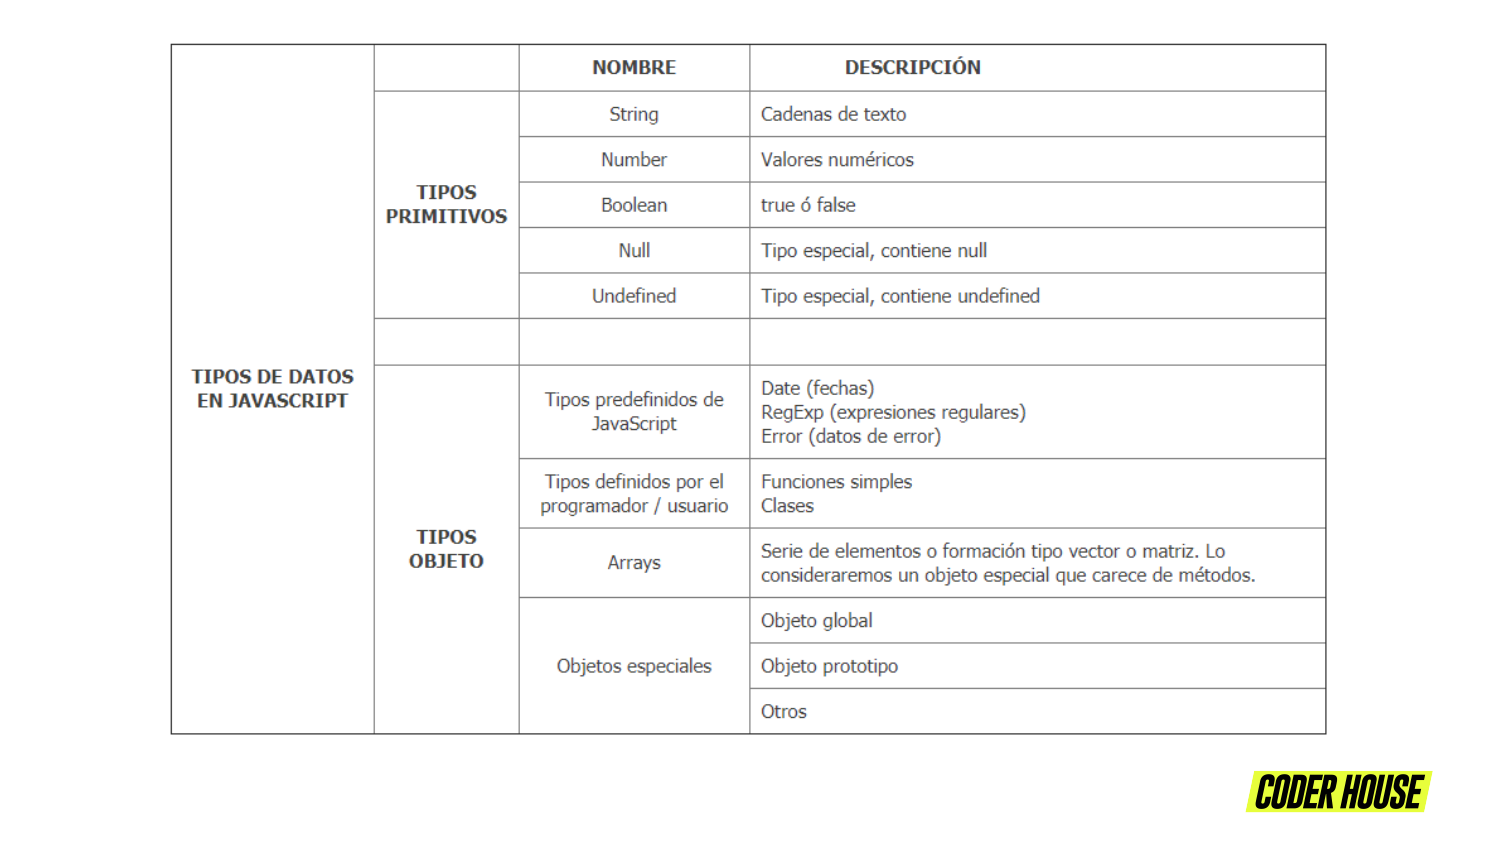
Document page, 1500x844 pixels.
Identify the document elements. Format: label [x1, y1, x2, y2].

picture [161, 30, 1338, 746]
picture [1241, 764, 1437, 819]
